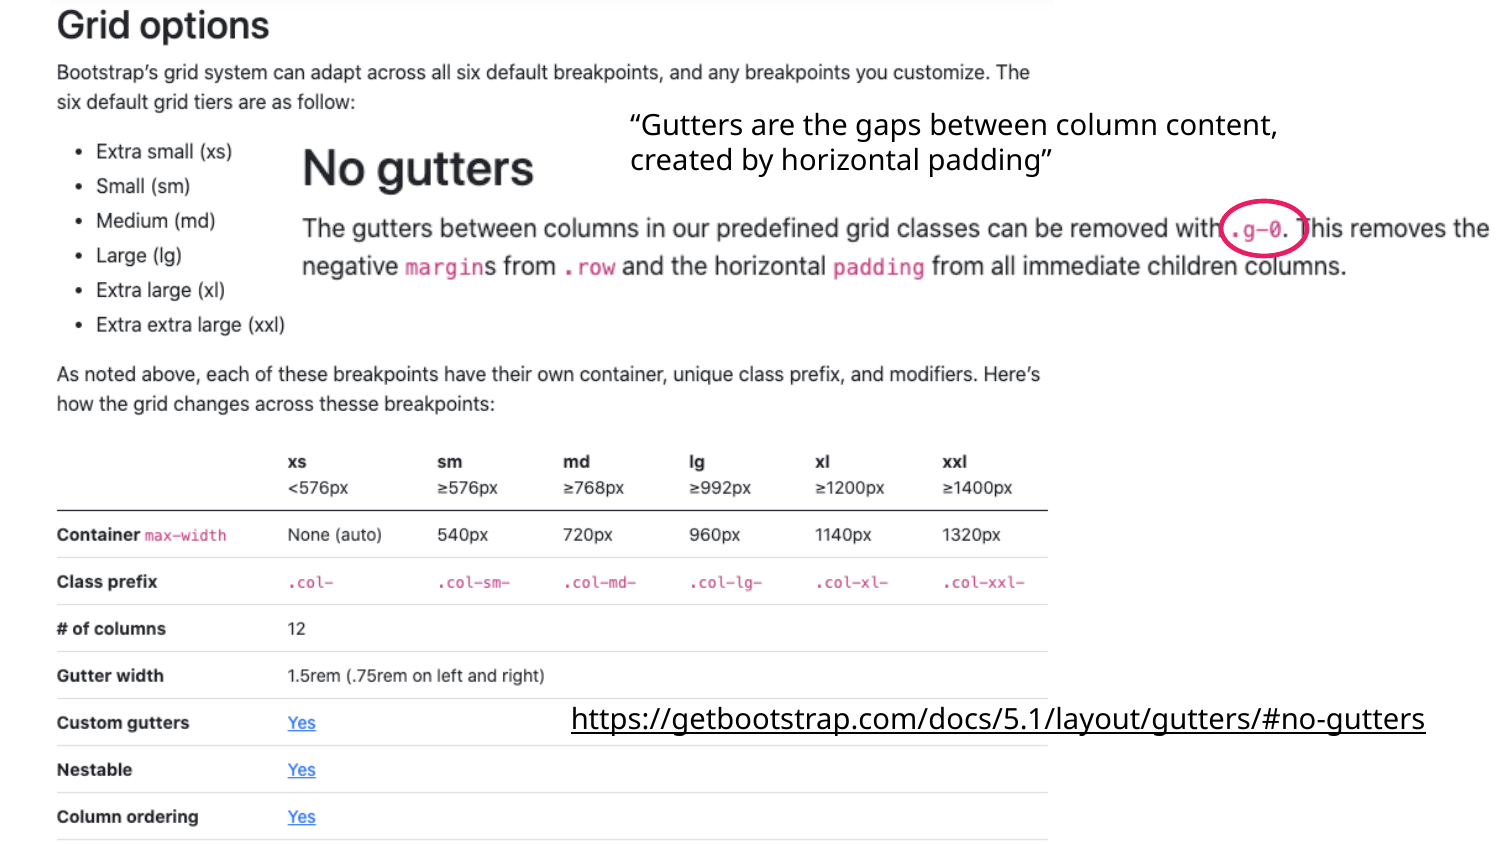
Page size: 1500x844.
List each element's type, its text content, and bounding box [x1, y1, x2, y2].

picture [50, 0, 1500, 844]
text_box “Gutters are the gaps between column content, created by horizontal padding” [1057, 91, 1380, 130]
text_box https://getbootstrap.com/docs/5.1/layout/gutters/#no-gutters [1057, 685, 1449, 783]
